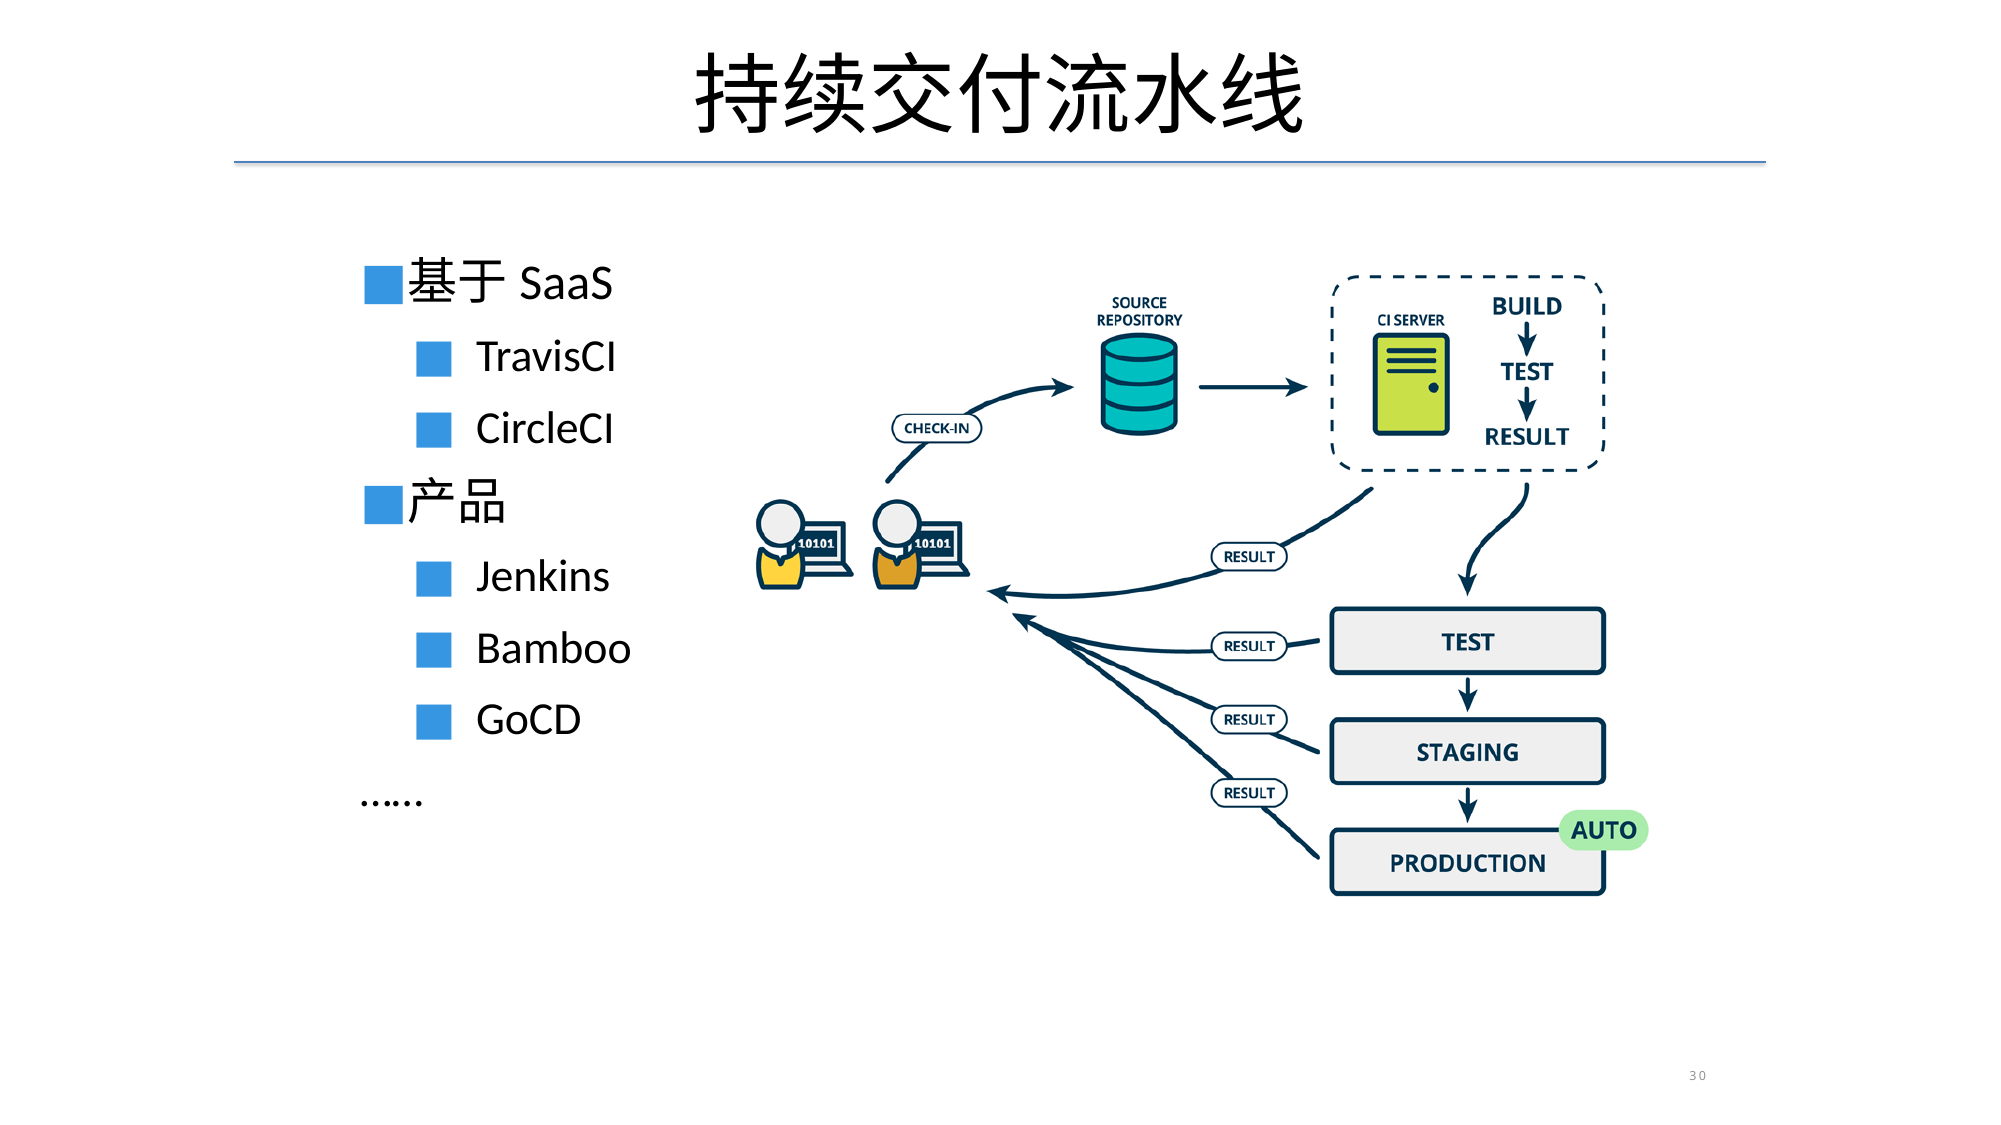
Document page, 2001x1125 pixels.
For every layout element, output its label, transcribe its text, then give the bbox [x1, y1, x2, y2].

text_box 基于SaaS TravisCI CircleCI 产品 Jenkins Bamboo GoCD …… [352, 241, 640, 823]
text_box 持续交付流水线 [686, 31, 1314, 151]
slide_number 30 [1664, 1067, 1707, 1090]
picture [734, 237, 1671, 931]
